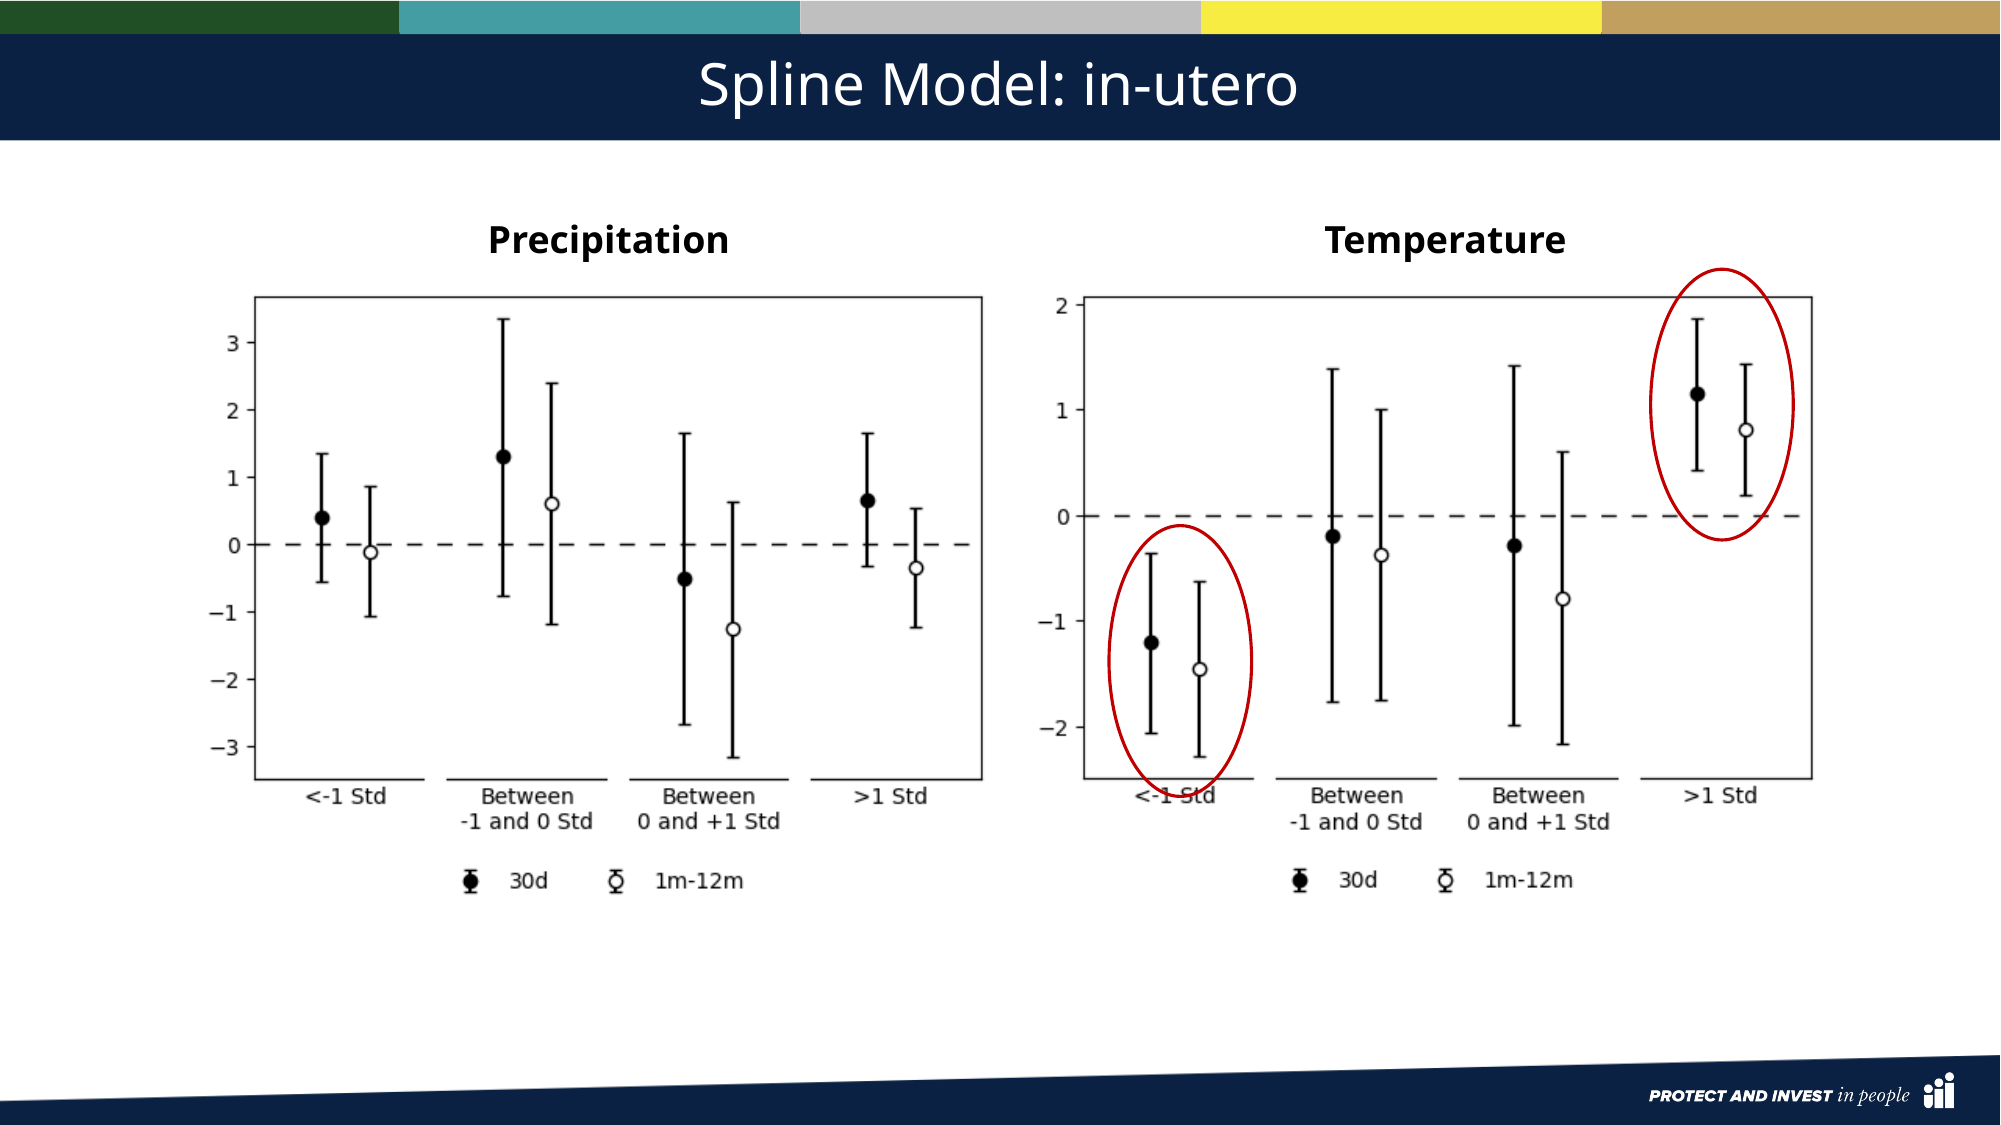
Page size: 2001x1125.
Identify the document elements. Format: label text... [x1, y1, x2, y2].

picture [1021, 280, 1827, 917]
list Spline Model: in-utero [0, 35, 2000, 141]
text_box Precipitation [301, 208, 917, 269]
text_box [0, 1055, 2000, 1125]
text_box [1691, 267, 1753, 280]
text_box Temperature [1137, 208, 1754, 269]
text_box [0, 0, 2000, 35]
picture [191, 281, 998, 917]
